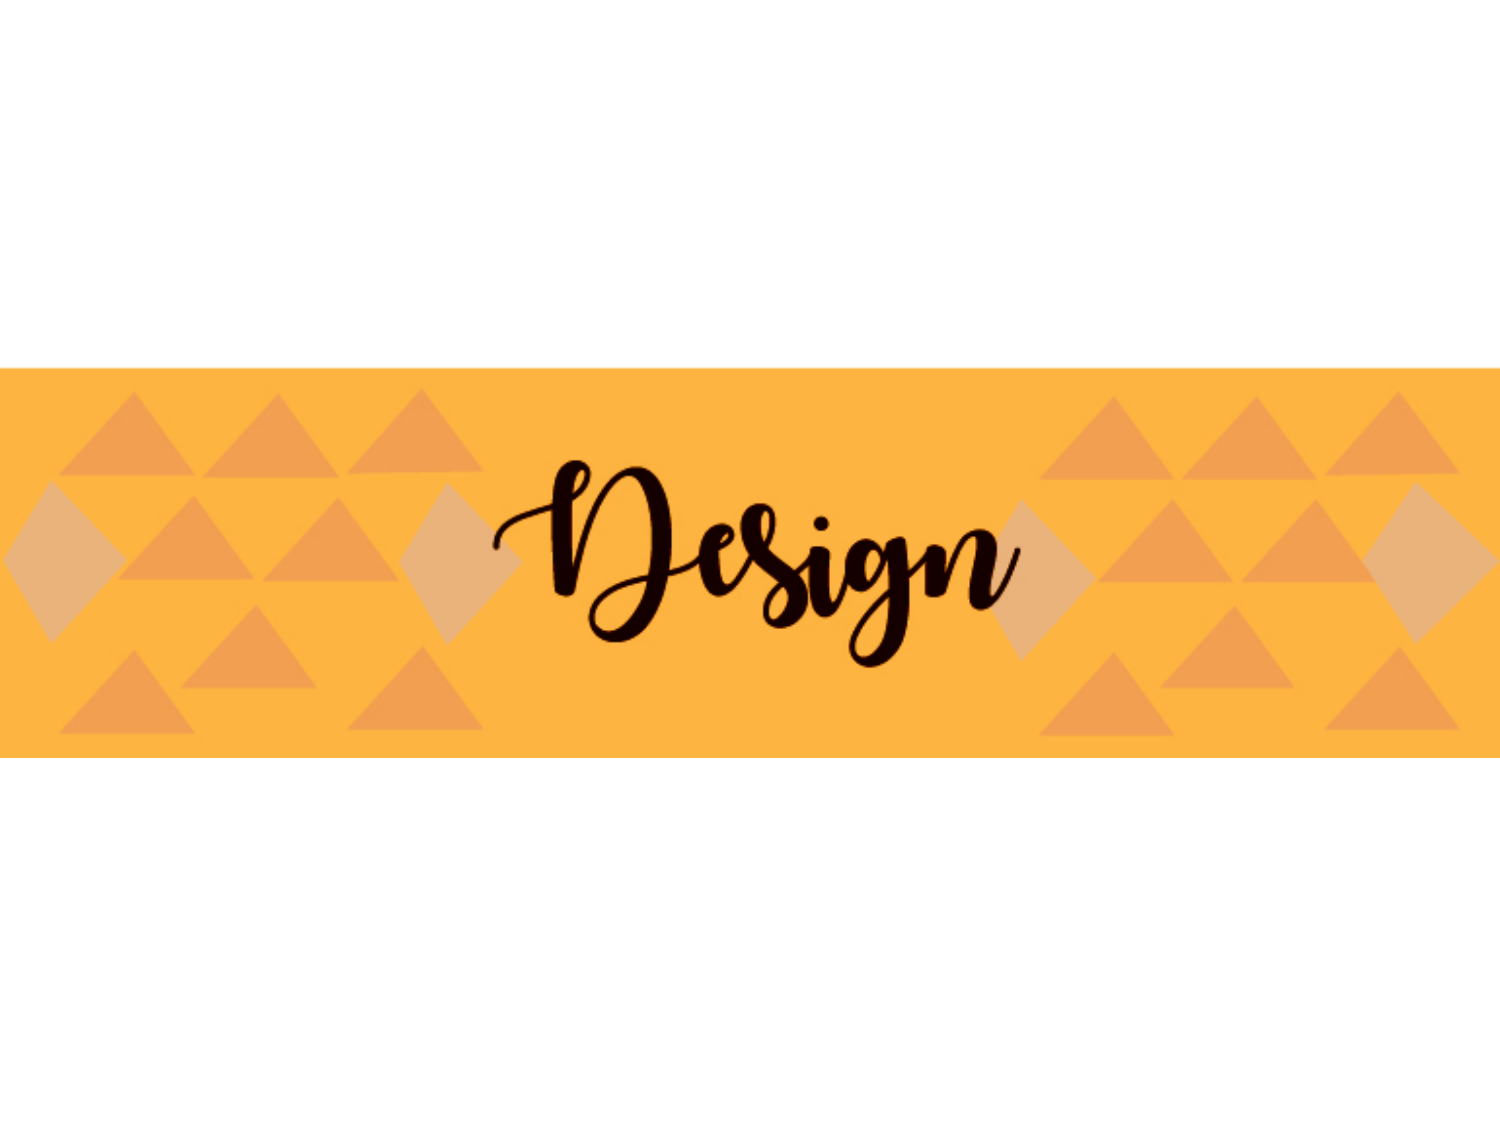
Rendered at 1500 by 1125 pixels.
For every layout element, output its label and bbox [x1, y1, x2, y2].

picture [0, 367, 1500, 758]
